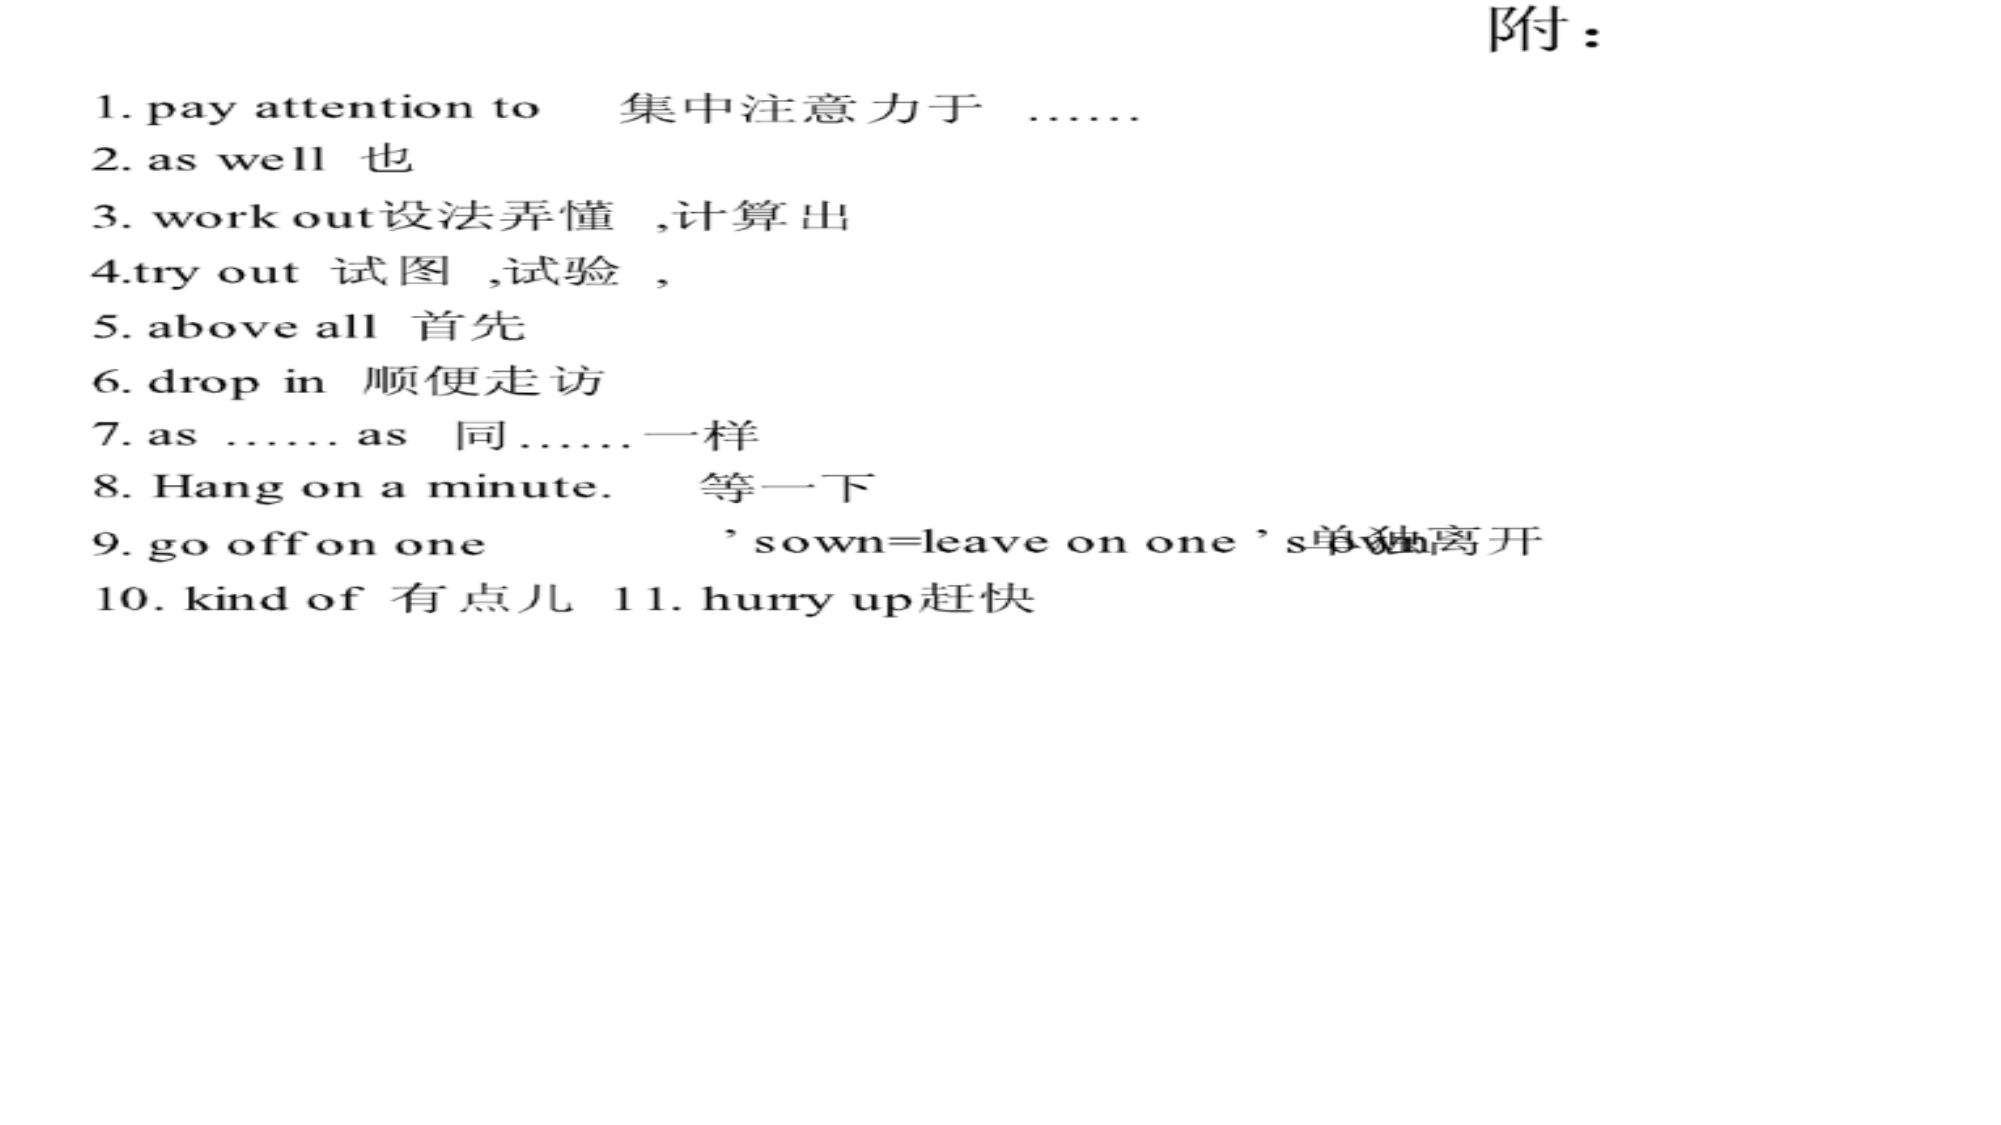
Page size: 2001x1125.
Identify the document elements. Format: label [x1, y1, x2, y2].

picture [85, 0, 1838, 631]
